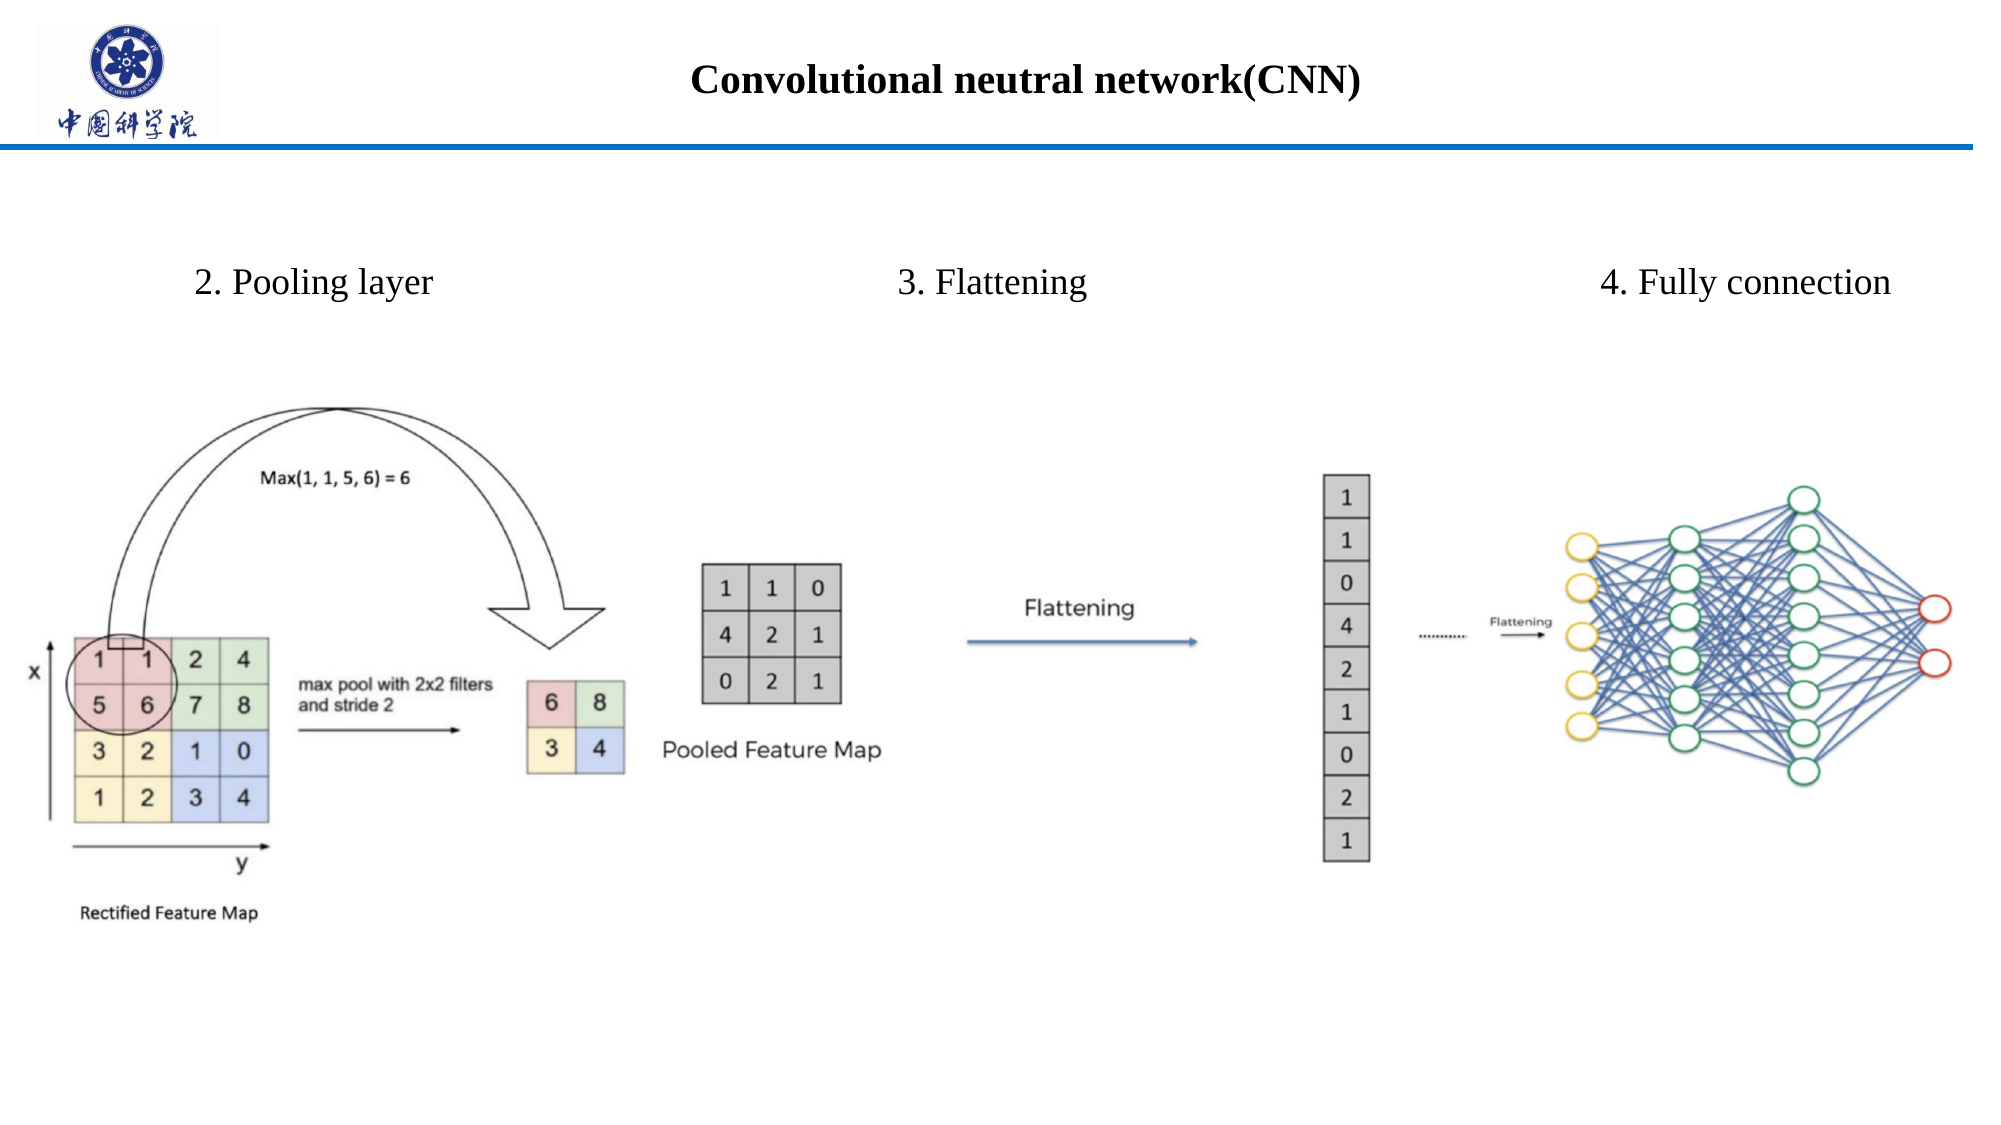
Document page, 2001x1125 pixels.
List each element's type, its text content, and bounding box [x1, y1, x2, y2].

picture [1407, 473, 1965, 794]
picture [657, 438, 1385, 894]
picture [24, 391, 634, 940]
text_box 2. Pooling layer [179, 249, 572, 310]
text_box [0, 24, 1974, 147]
text_box 4. Fully connection [1585, 249, 1978, 310]
text_box 3. Flattening [882, 249, 1275, 310]
